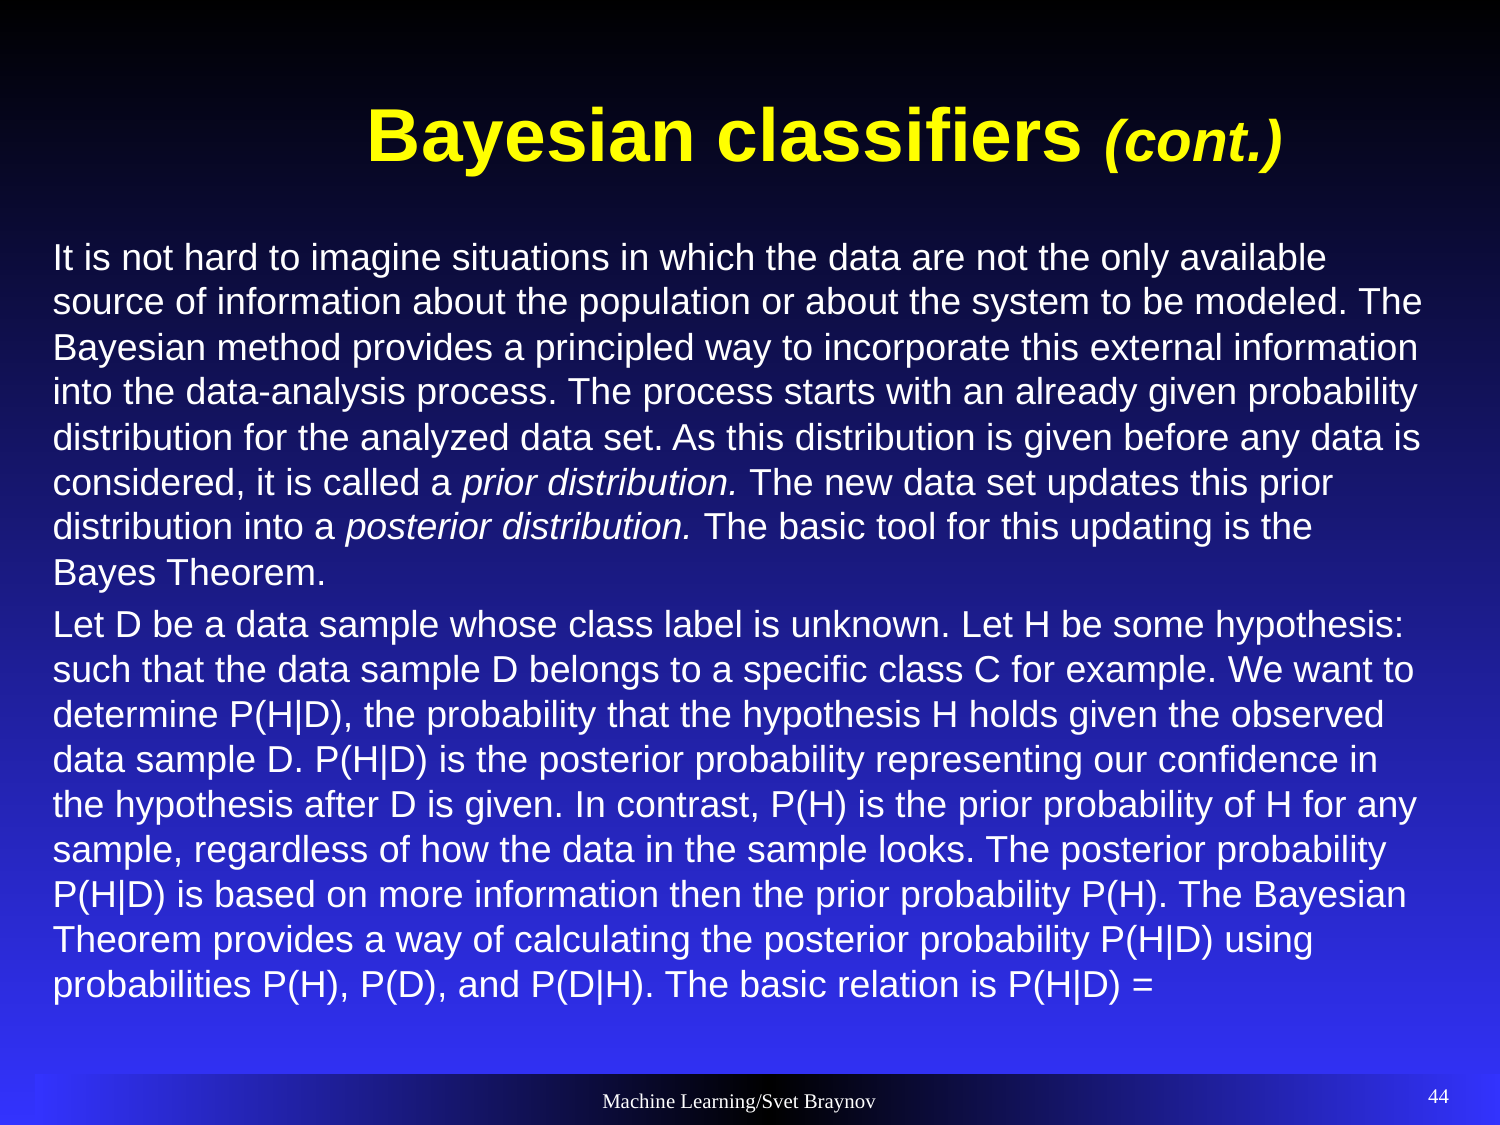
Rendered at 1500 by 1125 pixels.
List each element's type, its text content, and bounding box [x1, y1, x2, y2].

slide_number 44 [1413, 1074, 1500, 1125]
title Bayesian classifiers (cont.) [187, 37, 1463, 225]
